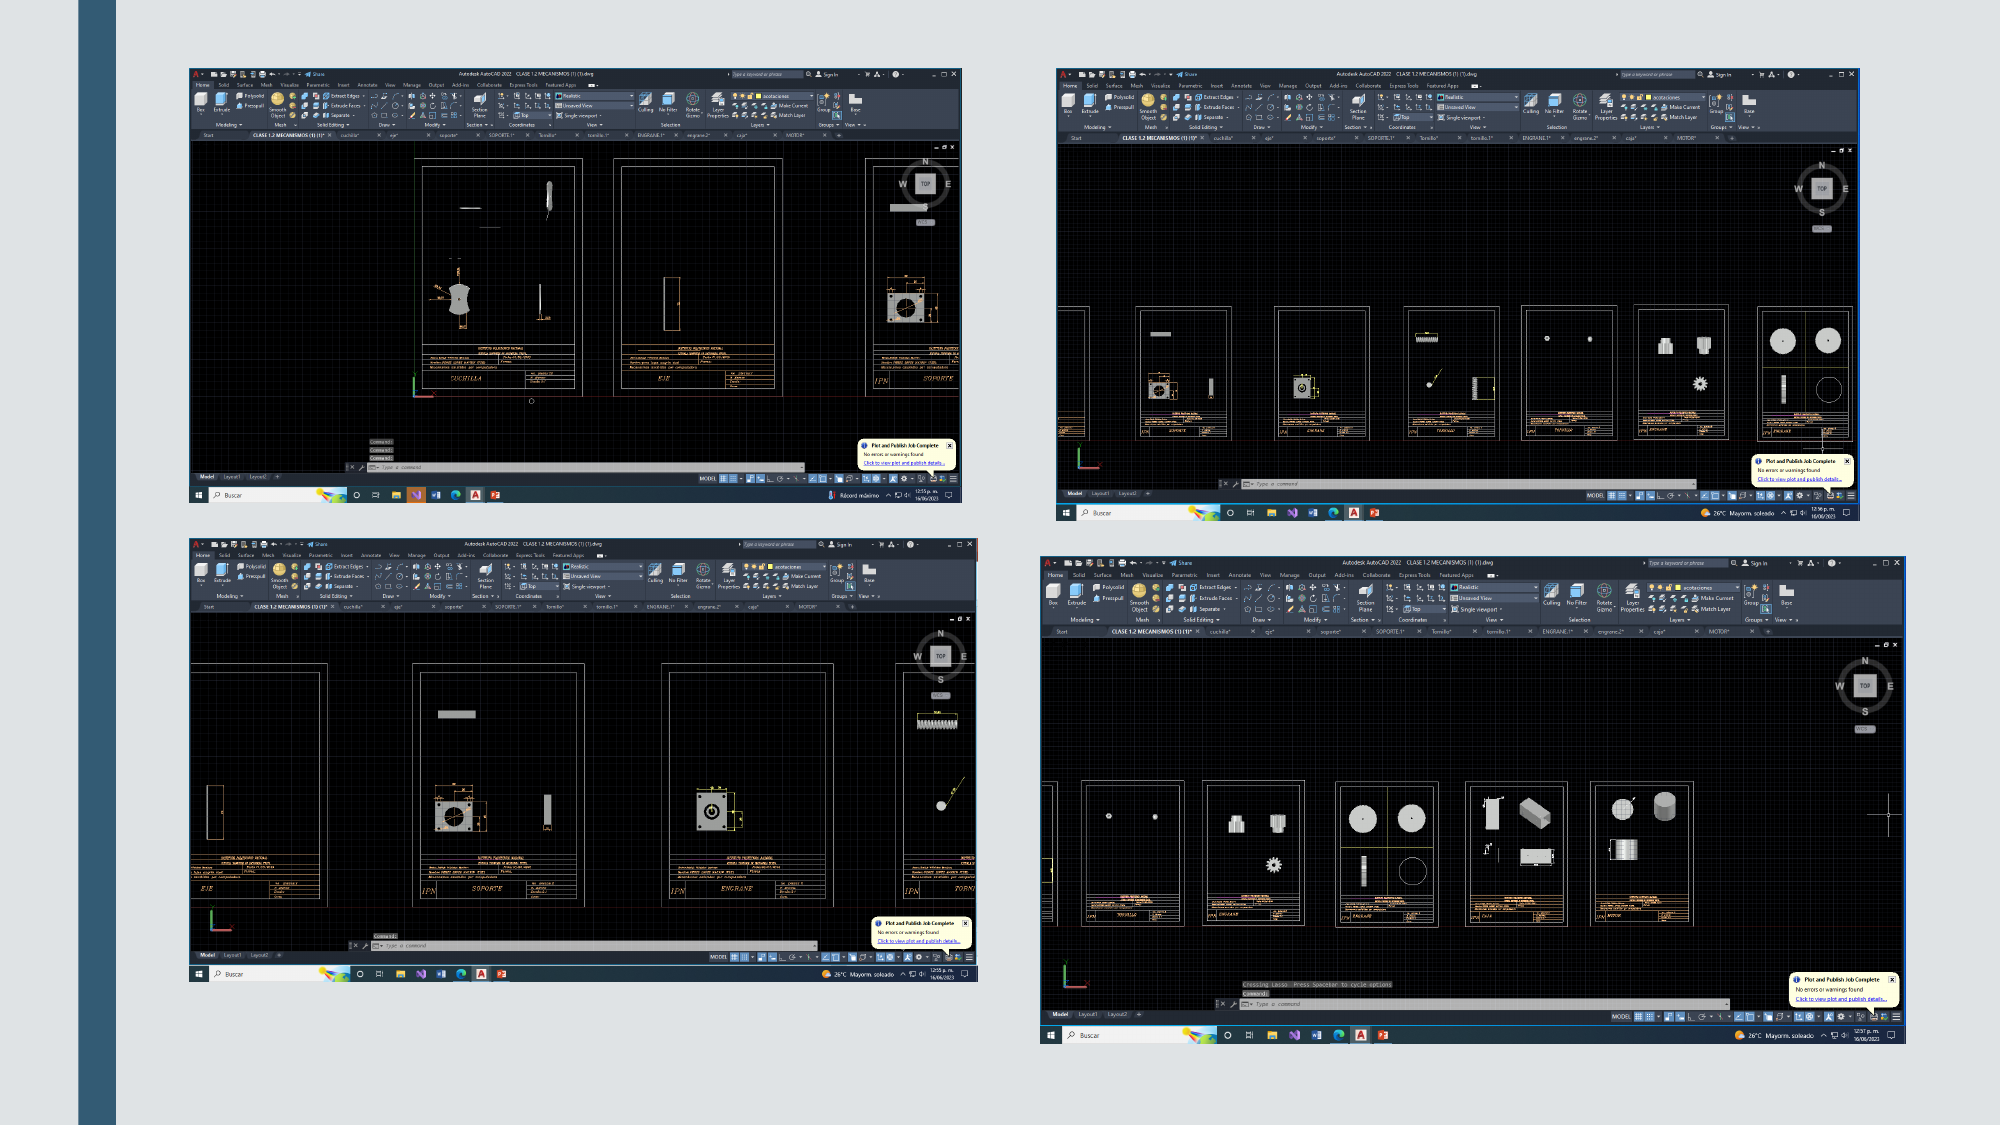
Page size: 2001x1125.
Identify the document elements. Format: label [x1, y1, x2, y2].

picture [188, 68, 962, 503]
picture [1055, 68, 1860, 521]
picture [1040, 556, 1906, 1044]
picture [189, 538, 978, 982]
